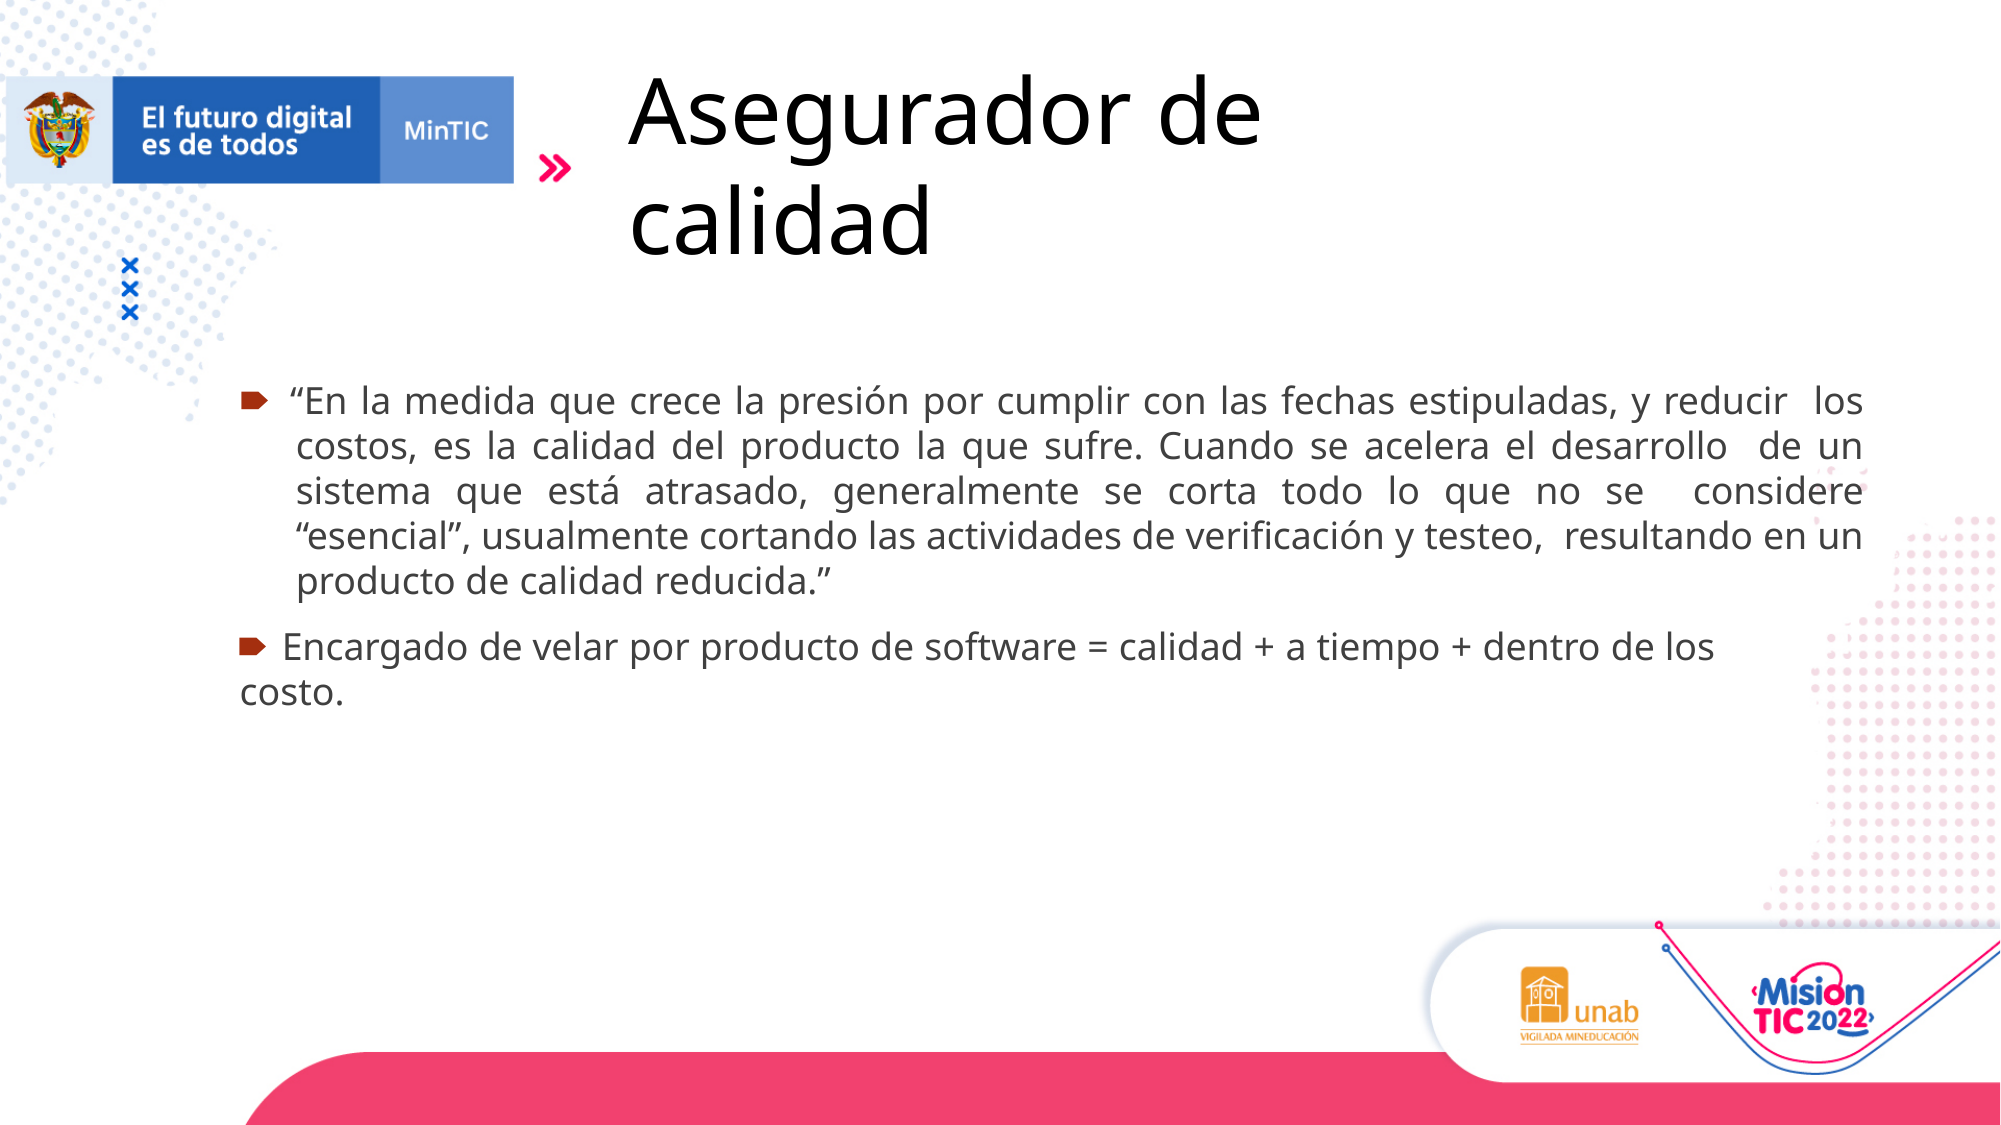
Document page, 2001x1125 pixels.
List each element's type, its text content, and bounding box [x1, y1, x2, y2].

picture [0, 0, 2001, 1125]
title Asegurador de calidad [626, 50, 1476, 273]
text_box 🠶 “En la medida que crece la presión por cumplir con las fechas estipuladas, y reducir los costos, es la calidad del producto la que sufre. Cuando se acelera el desarrollo de un sistema que está atrasado, generalmente se corta todo lo que no se considere “esencial”, usualmente cortando las actividades de verificación y testeo, resultando en un producto de calidad reducida.” 🠶 Encargado de velar por producto de software = calidad + a tiempo + dentro de los costo. [237, 374, 1865, 714]
